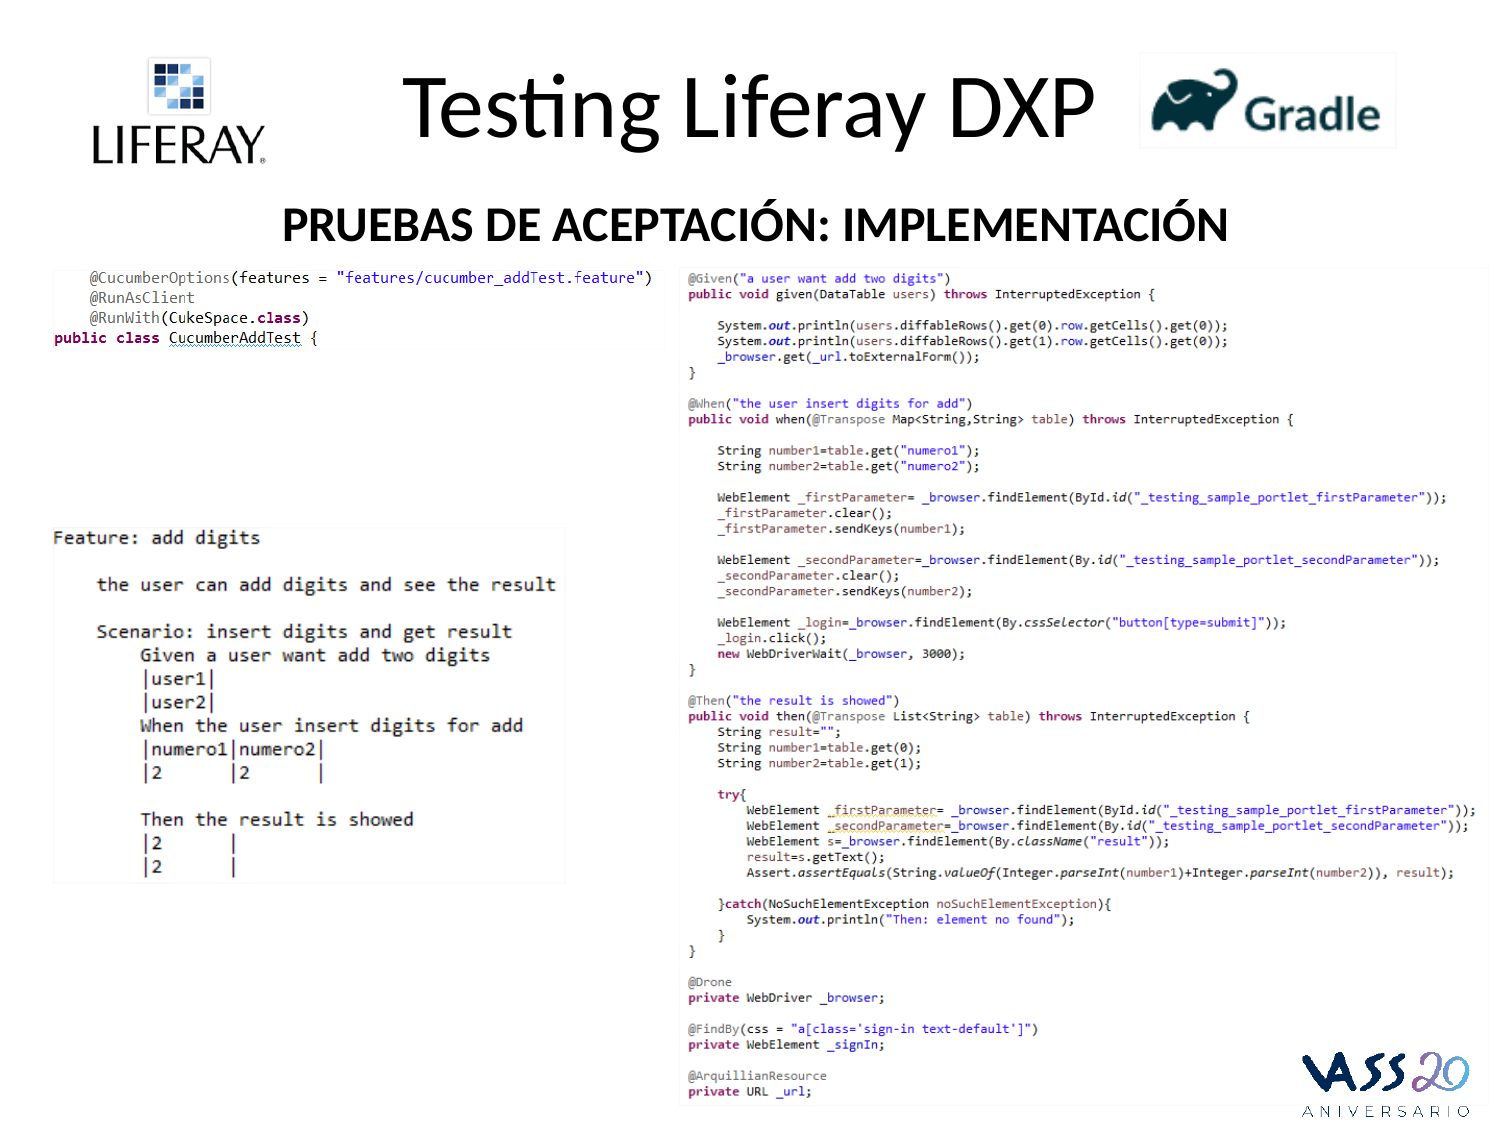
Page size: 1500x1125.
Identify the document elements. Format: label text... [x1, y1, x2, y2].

picture [88, 54, 270, 167]
picture [678, 267, 1495, 1122]
picture [52, 270, 665, 351]
picture [52, 526, 566, 884]
text_box PRUEBAS DE ACEPTACIÓN: IMPLEMENTACIÓN [88, 184, 1424, 260]
picture [1139, 52, 1397, 150]
title Testing Liferay DXP [75, 7, 1425, 195]
